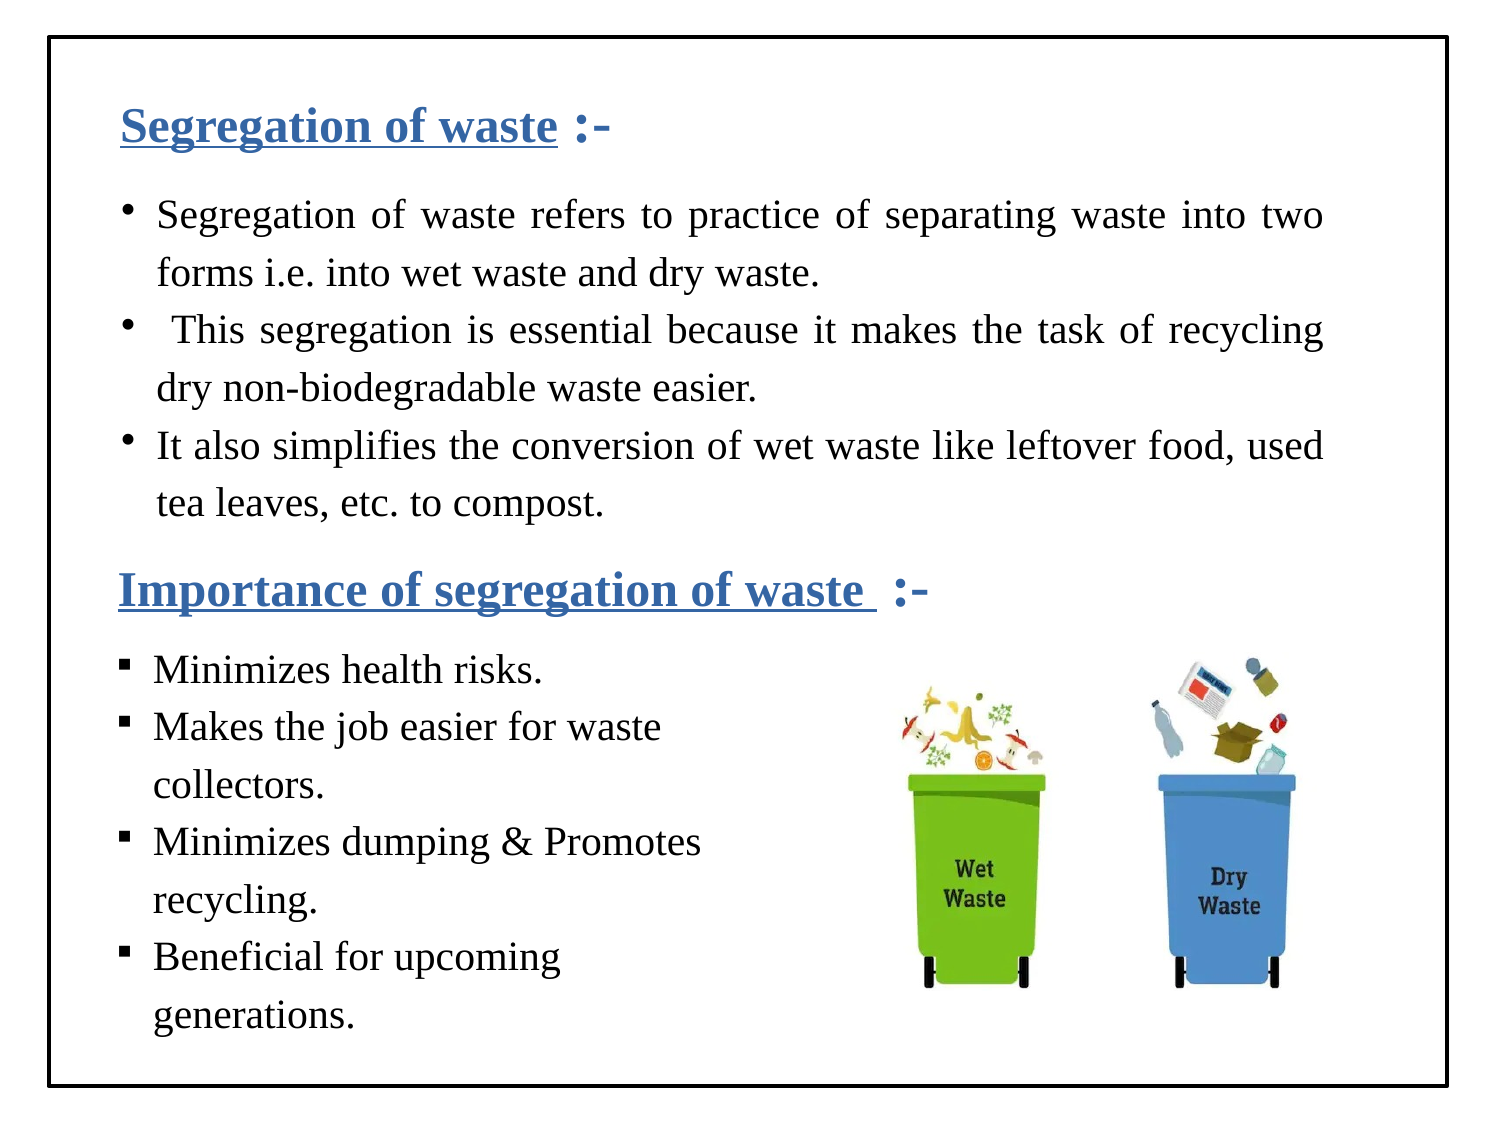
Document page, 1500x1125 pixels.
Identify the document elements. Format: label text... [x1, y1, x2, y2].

text_box Segregation of waste :- [105, 75, 883, 163]
text_box Minimizes health risks. Makes the job easier for waste collectors. Minimizes dumping & Promotes recycling. Beneficial for upcoming generations. [102, 626, 752, 807]
text_box Importance of segregation of waste :- [102, 539, 1077, 627]
picture [862, 652, 1334, 991]
text_box [48, 37, 1448, 1086]
text_box Segregation of waste refers to practice of separating waste into two forms i.e. into wet waste and dry waste. This segregation is essential because it makes the task of recycling dry non-biodegradable waste easier. It also simplifies the conversion of wet waste like leftover food, used tea leaves, etc. to compost. [106, 172, 1341, 312]
